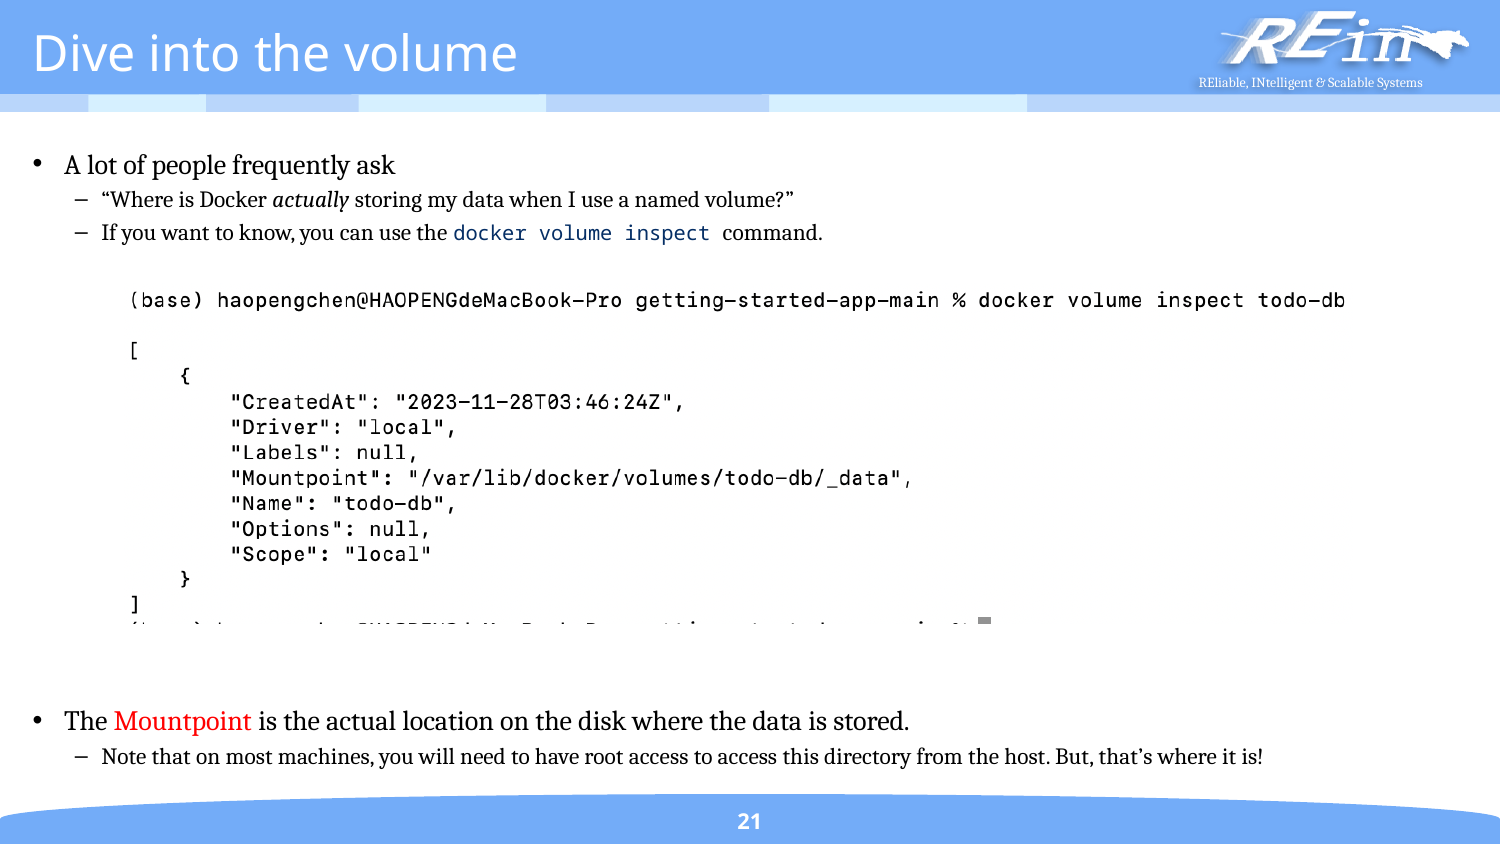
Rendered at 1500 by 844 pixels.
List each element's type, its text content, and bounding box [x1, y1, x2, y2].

list A lot of people frequently ask “Where is Docker actually storing my data when I use a named volume?” If you want to know, you can use the docker volume inspect command. The Mountpoint is the actual location on the disk where the data is stored. Note that on most machines, you will need to have root access to access this directory from the host. But, that’s where it is! [17, 138, 1459, 786]
title Dive into the volume [17, 17, 1136, 86]
picture [123, 282, 1353, 624]
slide_number 21 [667, 802, 833, 842]
